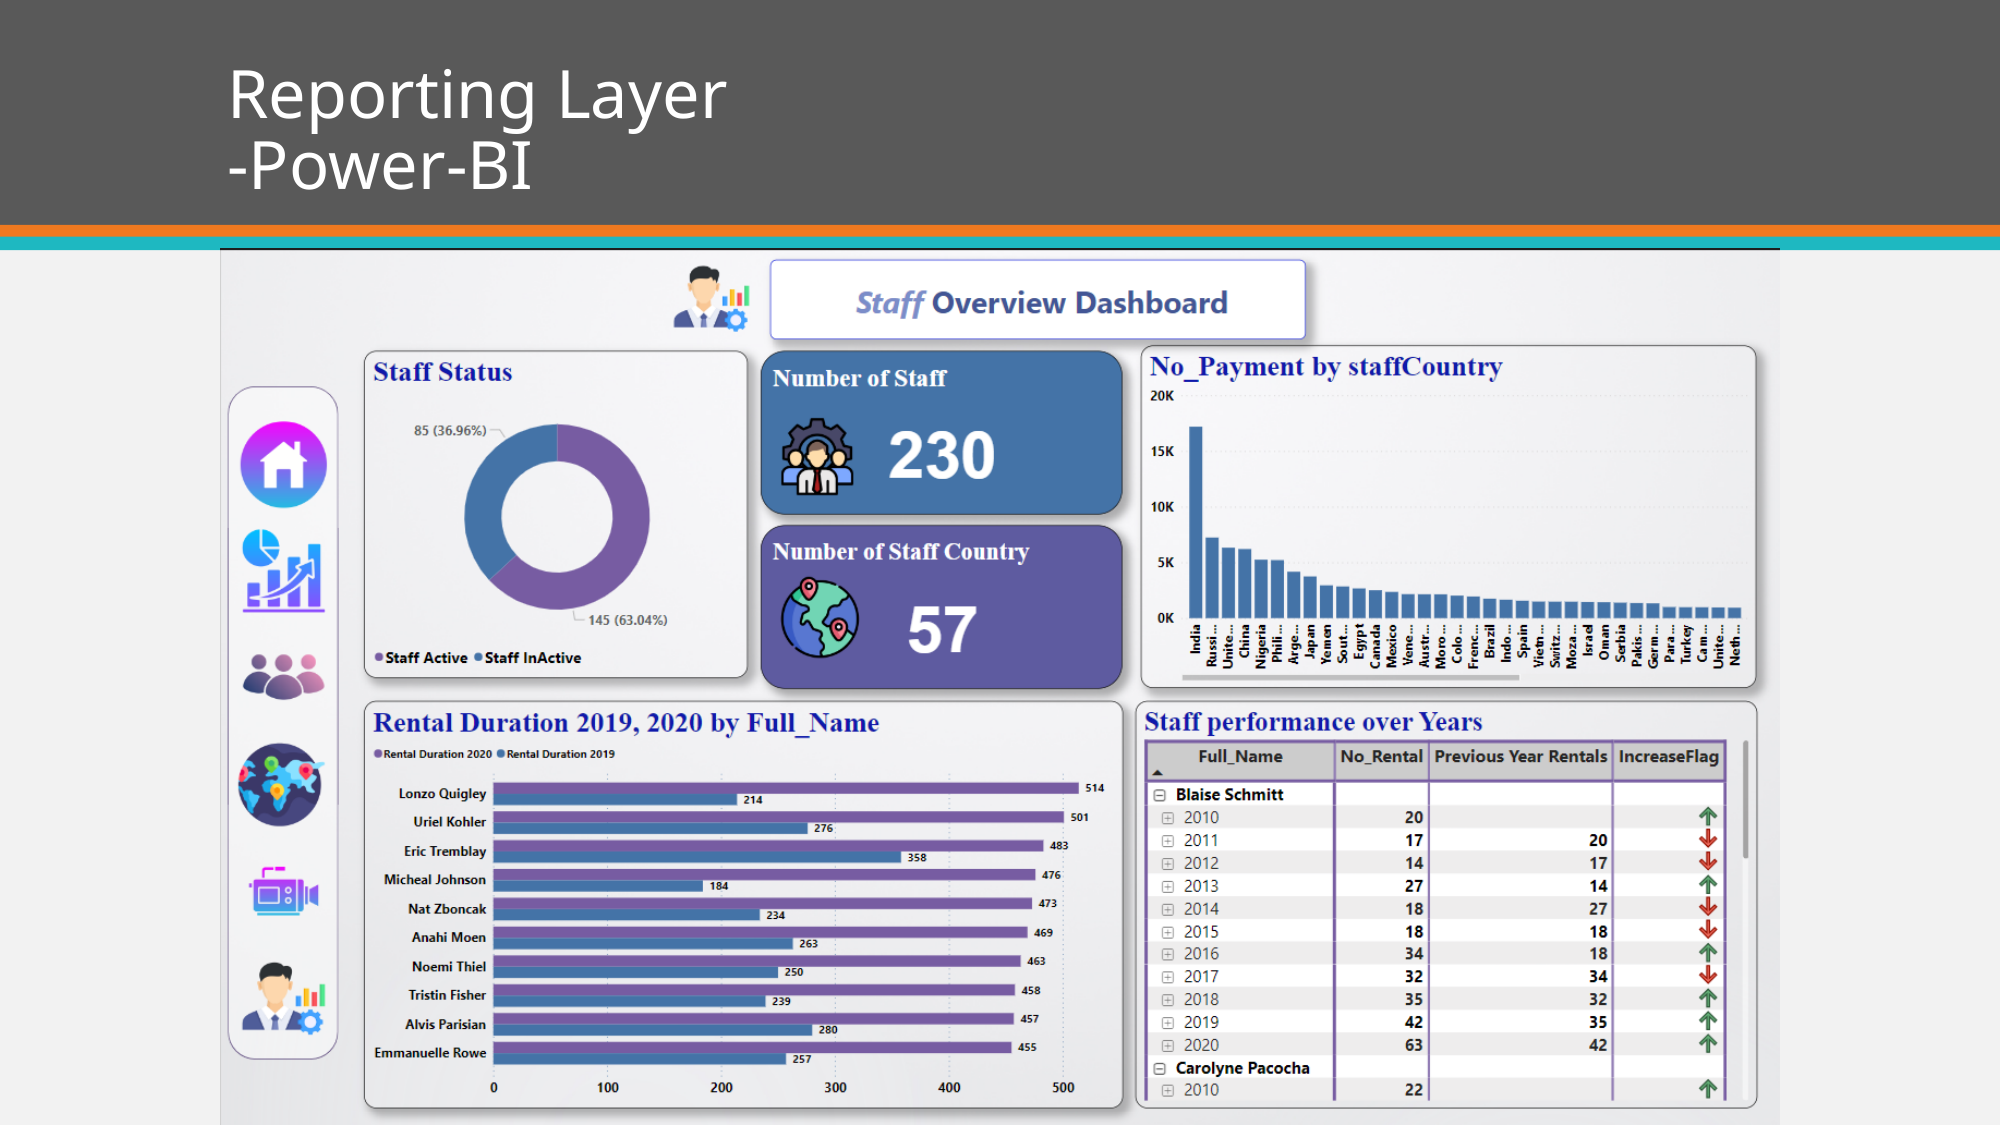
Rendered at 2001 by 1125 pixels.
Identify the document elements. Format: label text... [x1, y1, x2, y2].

picture [220, 248, 1780, 1125]
title Reporting Layer -Power-BI [212, 41, 1788, 212]
